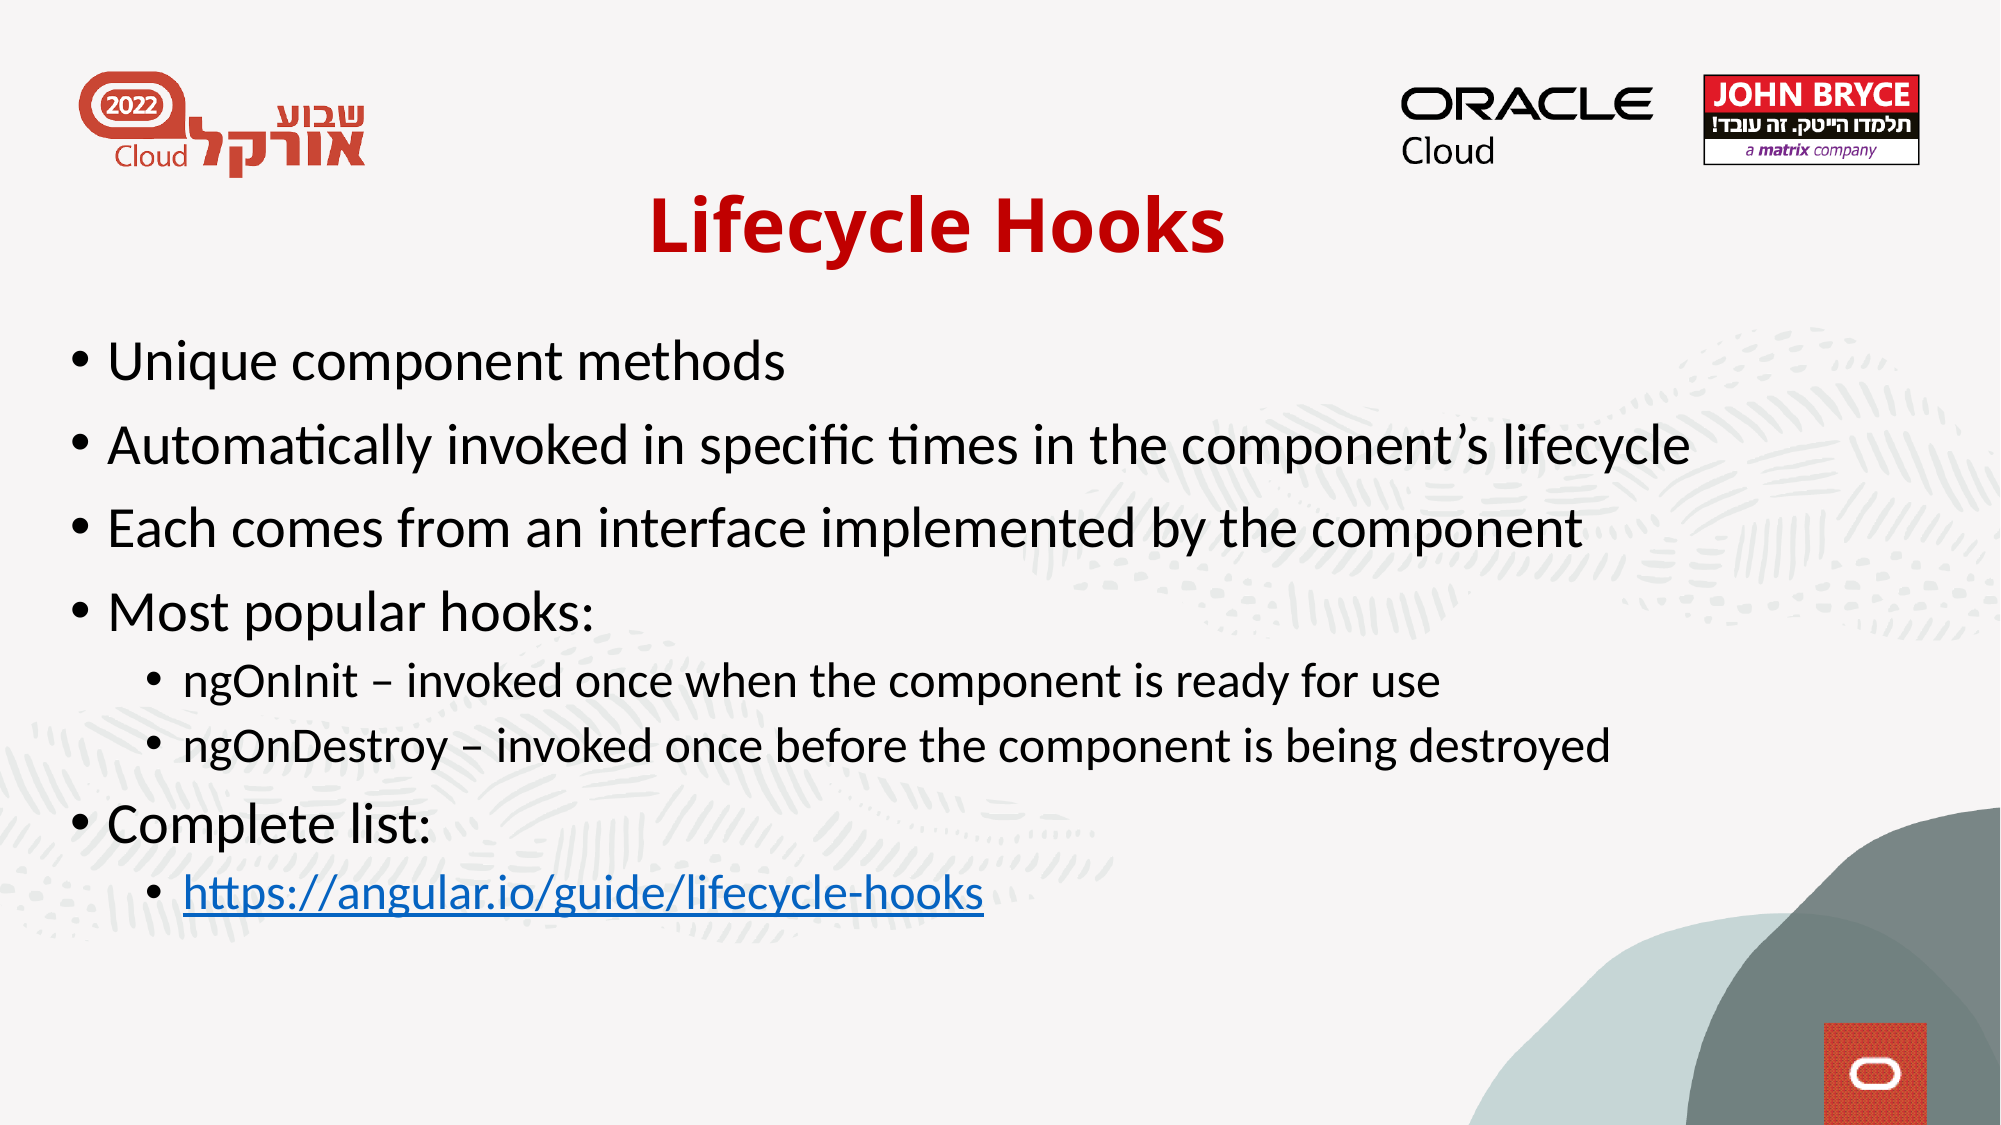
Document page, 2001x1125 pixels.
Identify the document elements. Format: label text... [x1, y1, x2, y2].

list Unique component methods Automatically invoked in specific times in the component’s lifecycle Each comes from an interface implemented by the component Most popular hooks: ngOnInit – invoked once when the component is ready for use ngOnDestroy – invoked once before the component is being destroyed Complete list: https://angular.io/guide/lifecycle-hooks [55, 322, 1914, 949]
title Lifecycle Hooks [55, 181, 1820, 276]
picture [0, 0, 2001, 1125]
